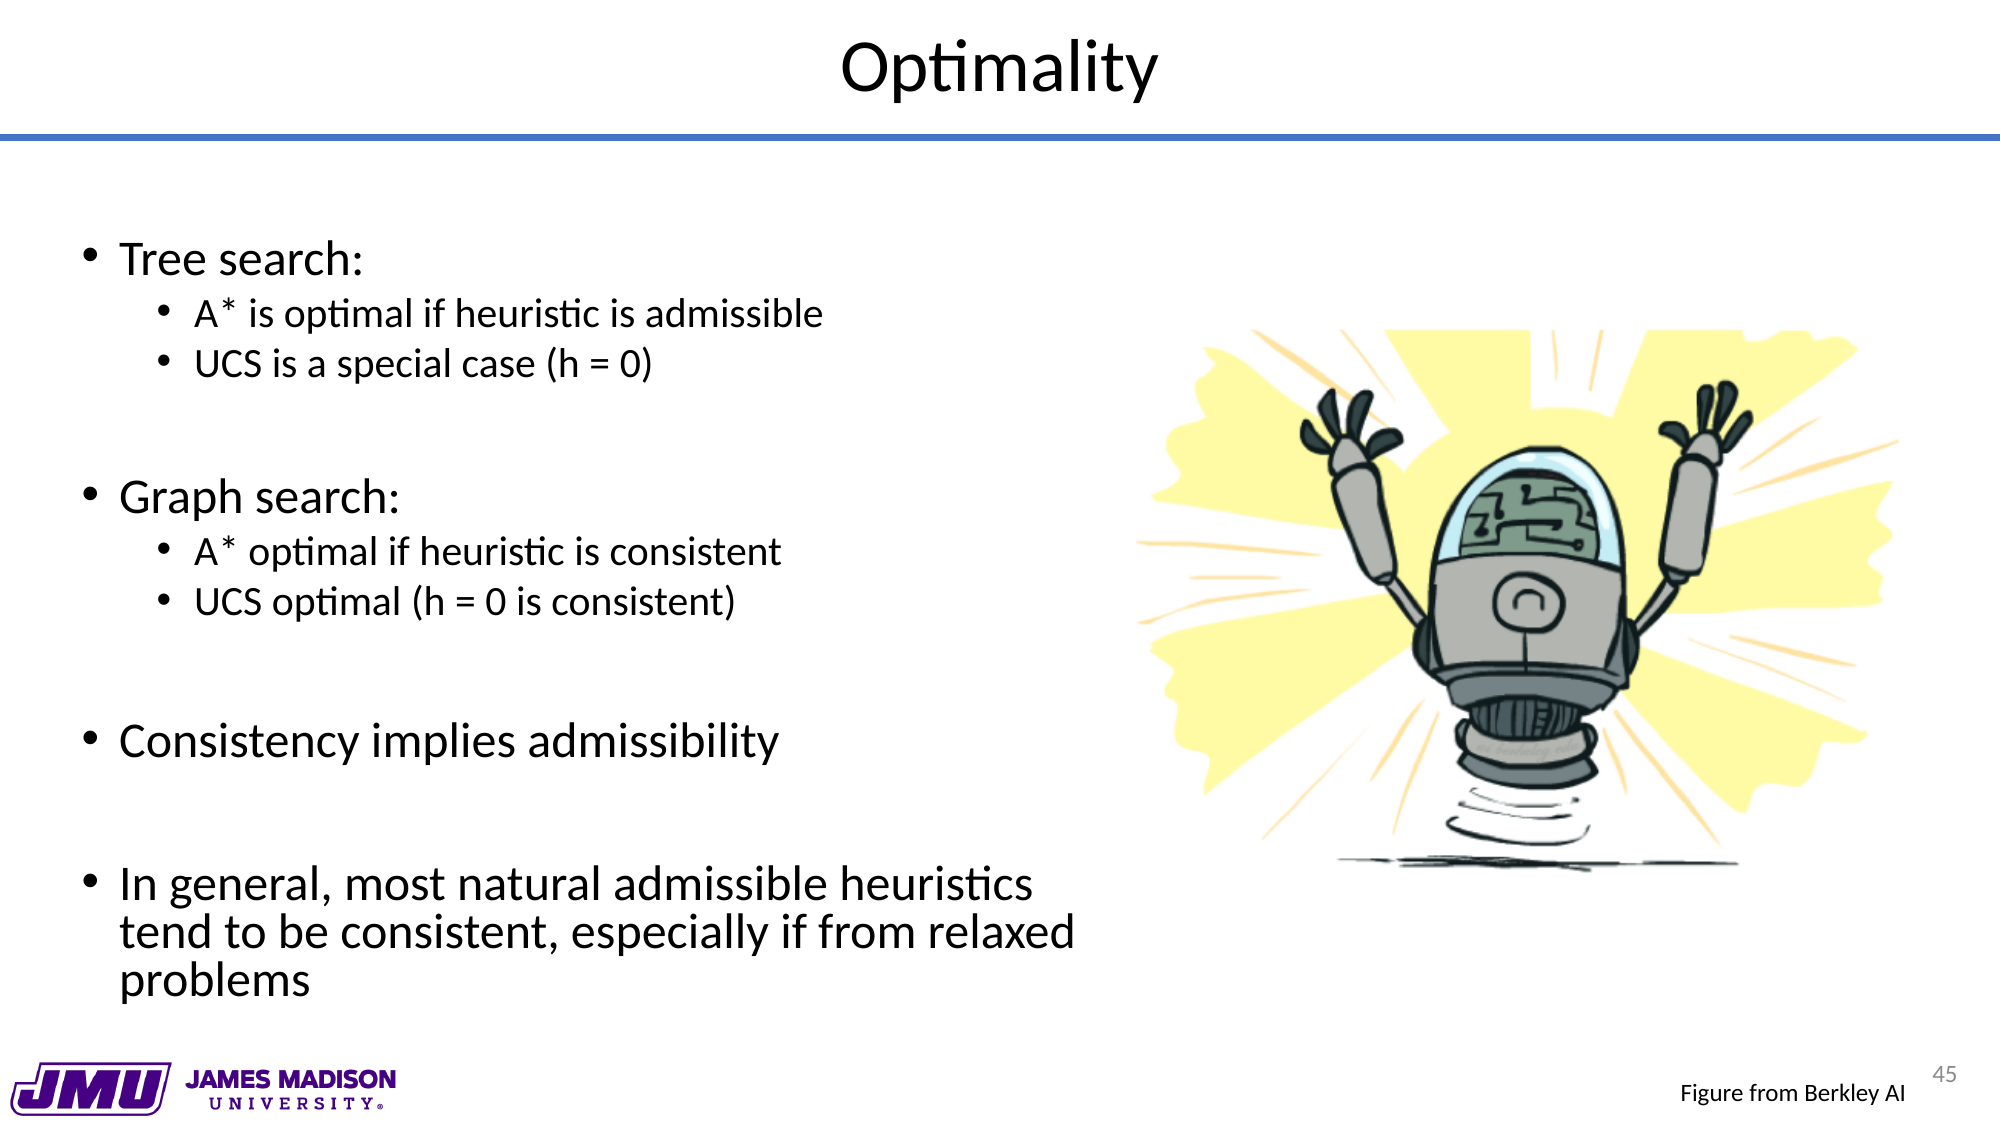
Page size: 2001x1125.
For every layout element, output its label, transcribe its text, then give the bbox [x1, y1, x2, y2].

list Tree search: A* is optimal if heuristic is admissible UCS is a special case (h = 0) Graph search: A* optimal if heuristic is consistent UCS optimal (h = 0 is consistent) Consistency implies admissibility In general, most natural admissible heuristics tend to be consistent, especially if from relaxed problems [66, 229, 1113, 1005]
slide_number 45 [1870, 1042, 1973, 1103]
picture [0, 1042, 410, 1125]
picture [1125, 329, 1900, 888]
title Optimality [0, 0, 2000, 134]
text_box Figure from Berkley AI [1623, 1072, 1922, 1114]
